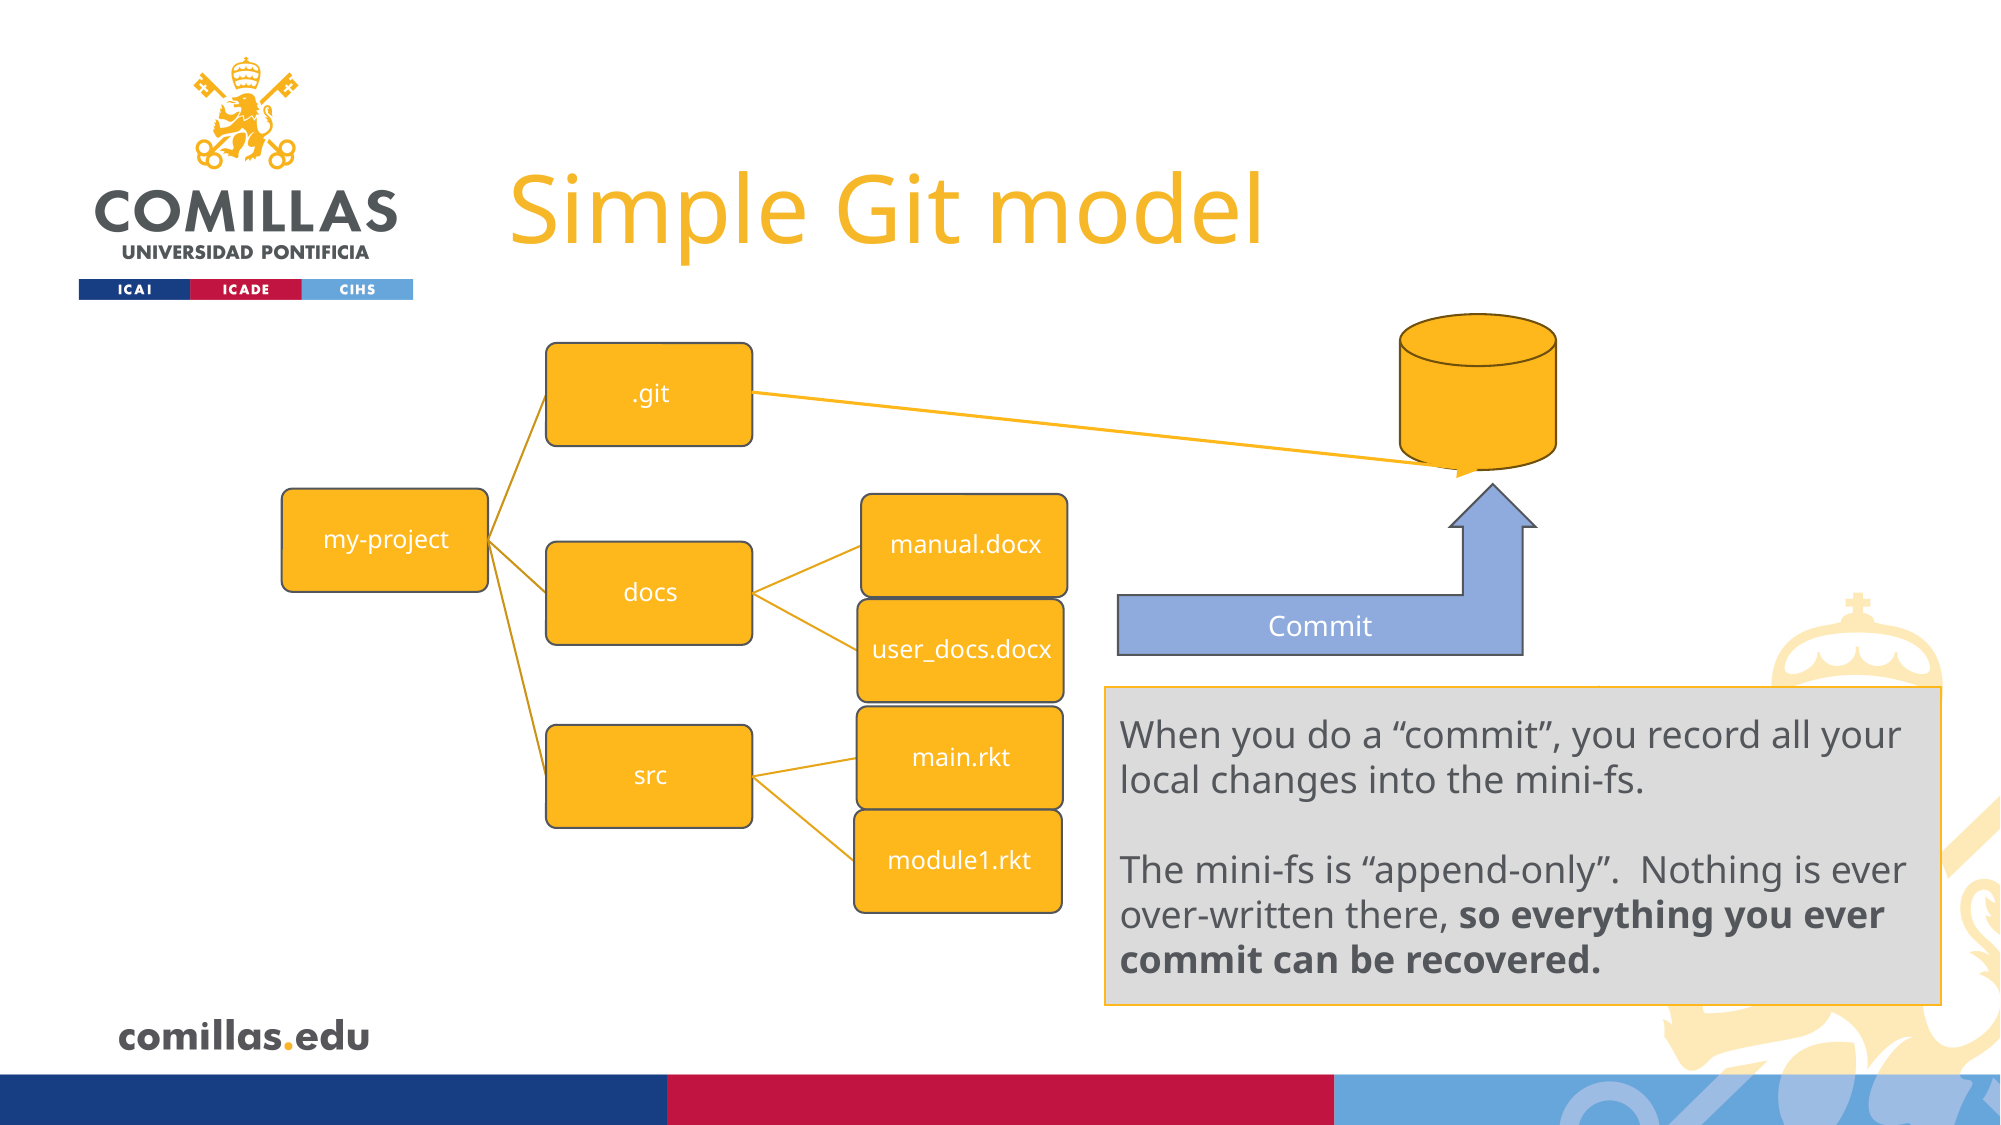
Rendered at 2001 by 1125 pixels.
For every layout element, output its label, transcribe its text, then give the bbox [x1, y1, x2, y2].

text_box When you do a “commit”, you record all your local changes into the mini-fs. The mini-fs is “append-only”. Nothing is ever over-written there, so everything you ever commit can be recovered. [1104, 686, 1942, 1006]
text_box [281, 342, 1068, 930]
text_box Commit [1116, 482, 1538, 656]
picture [0, 0, 2001, 1125]
title Simple Git model [494, 52, 1942, 300]
text_box [1398, 313, 1558, 472]
